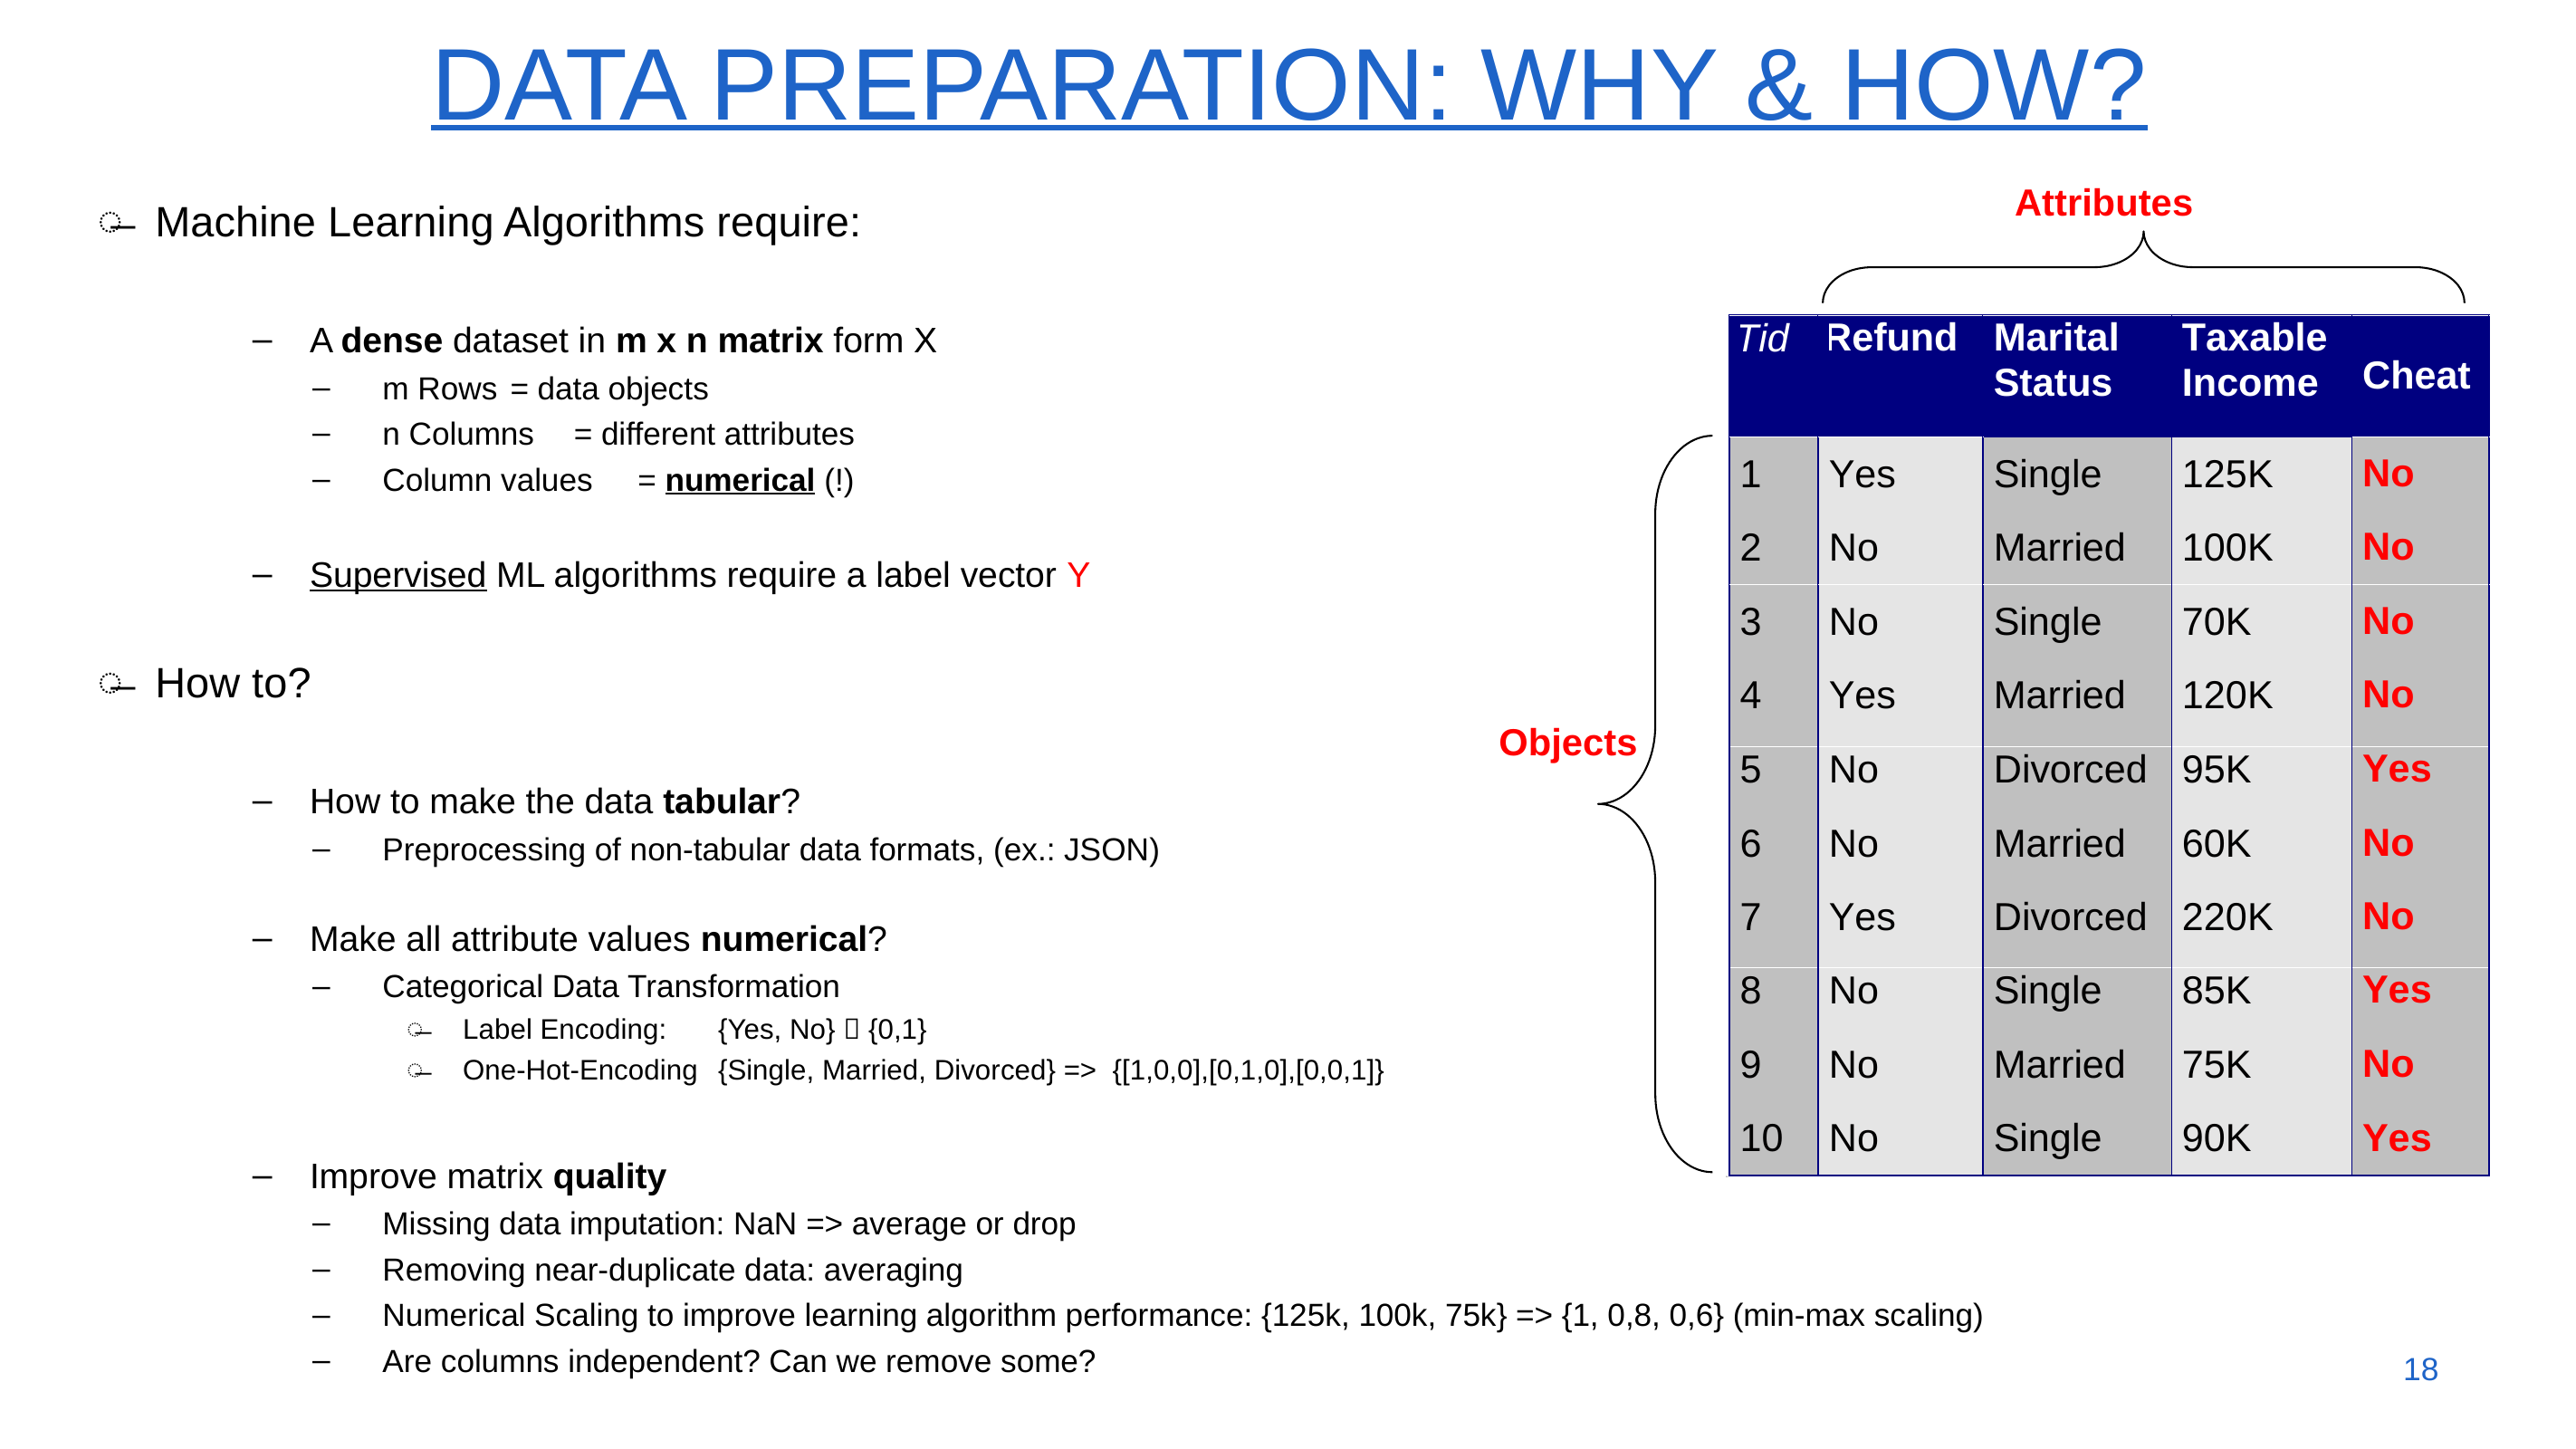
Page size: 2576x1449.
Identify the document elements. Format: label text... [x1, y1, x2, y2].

text_box [1823, 231, 2465, 303]
list Machine Learning Algorithms require: A dense dataset in m x n matrix form X m Rows = data objects n Columns = different attributes Column values = numerical (!) Supervised ML algorithms require a label vector Y How to? How to make the data tabular? Preprocessing of non-tabular data formats, (ex.: JSON) Make all attribute values numerical? Categorical Data Transformation Label Encoding: {Yes, No}  {0,1} One-Hot-Encoding {Single, Married, Divorced} => {[1,0,0],[0,1,0],[0,0,1]} Improve matrix quality Missing data imputation: NaN => average or drop Removing near-duplicate data: averaging Numerical Scaling to improve learning algorithm performance: {125k, 100k, 75k} => {1, 0,8, 0,6} (min-max scaling) Are columns independent? Can we remove some? [73, 177, 2456, 1393]
text_box Objects [1485, 711, 1655, 770]
text_box Attributes [2001, 171, 2576, 231]
text_box [1597, 436, 1713, 1173]
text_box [1714, 313, 2544, 1202]
slide_number 18 [2315, 1329, 2453, 1407]
title data Preparation: Why & How? [123, 20, 2456, 149]
